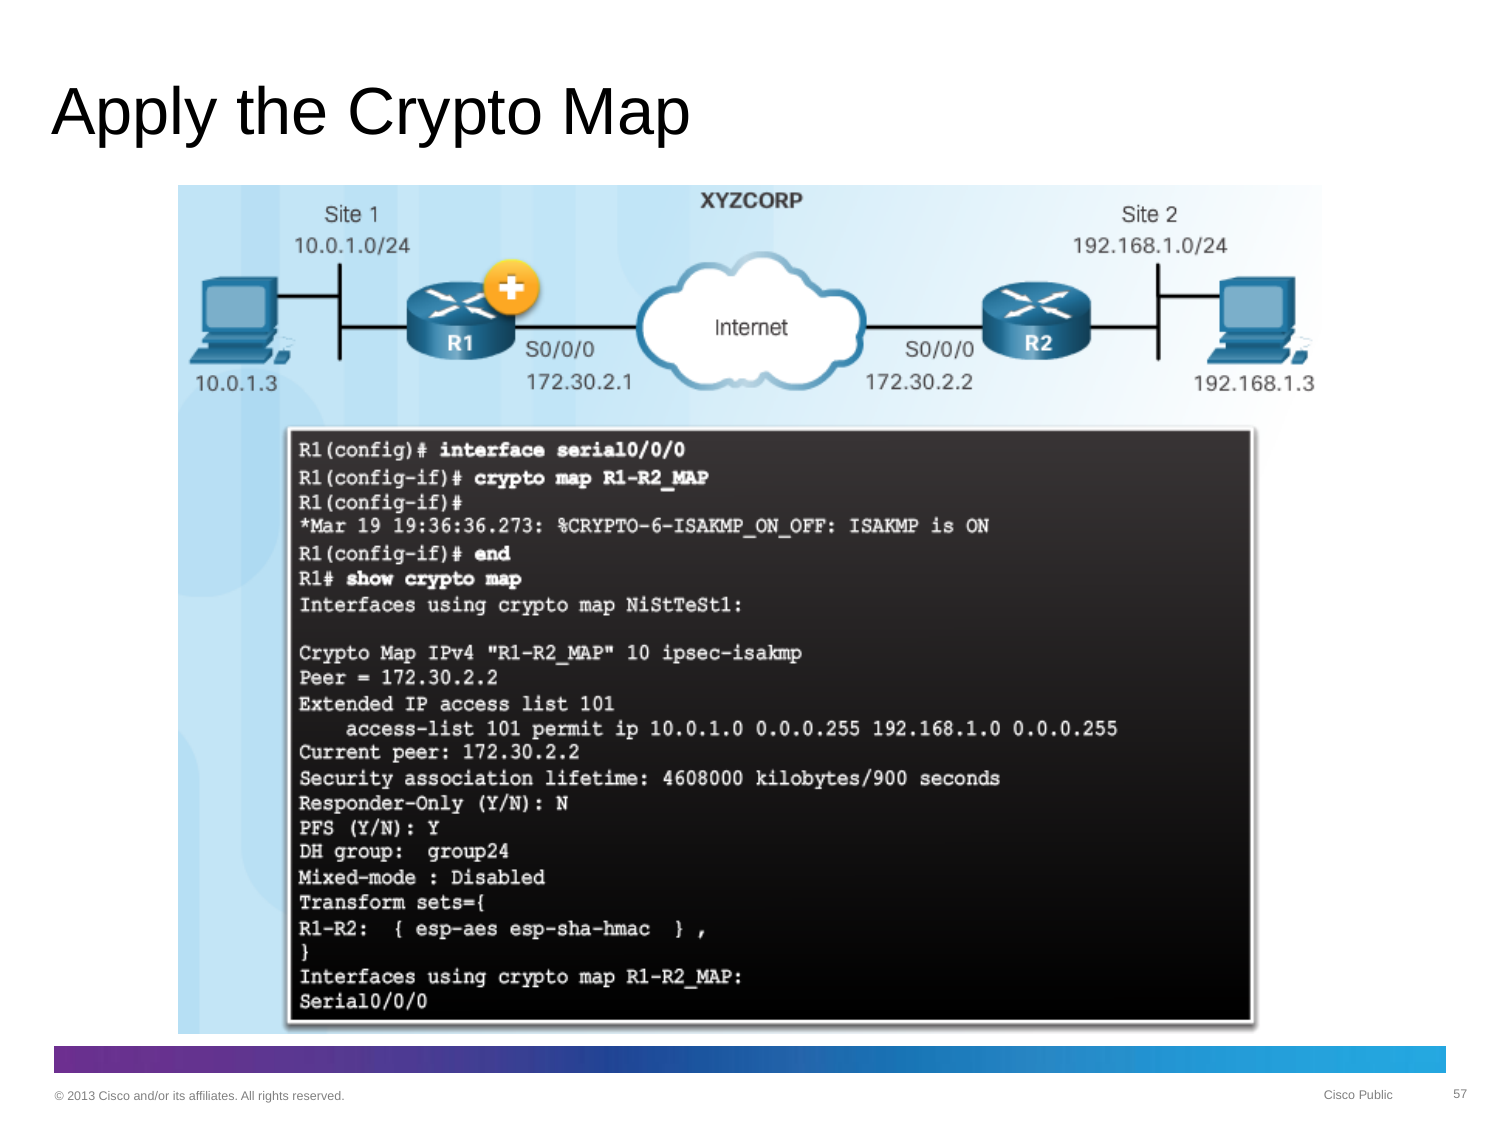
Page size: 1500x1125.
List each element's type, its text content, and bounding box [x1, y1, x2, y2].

picture [54, 1046, 1446, 1073]
title Apply the Crypto Map [37, 17, 1447, 155]
picture [177, 185, 1323, 1035]
